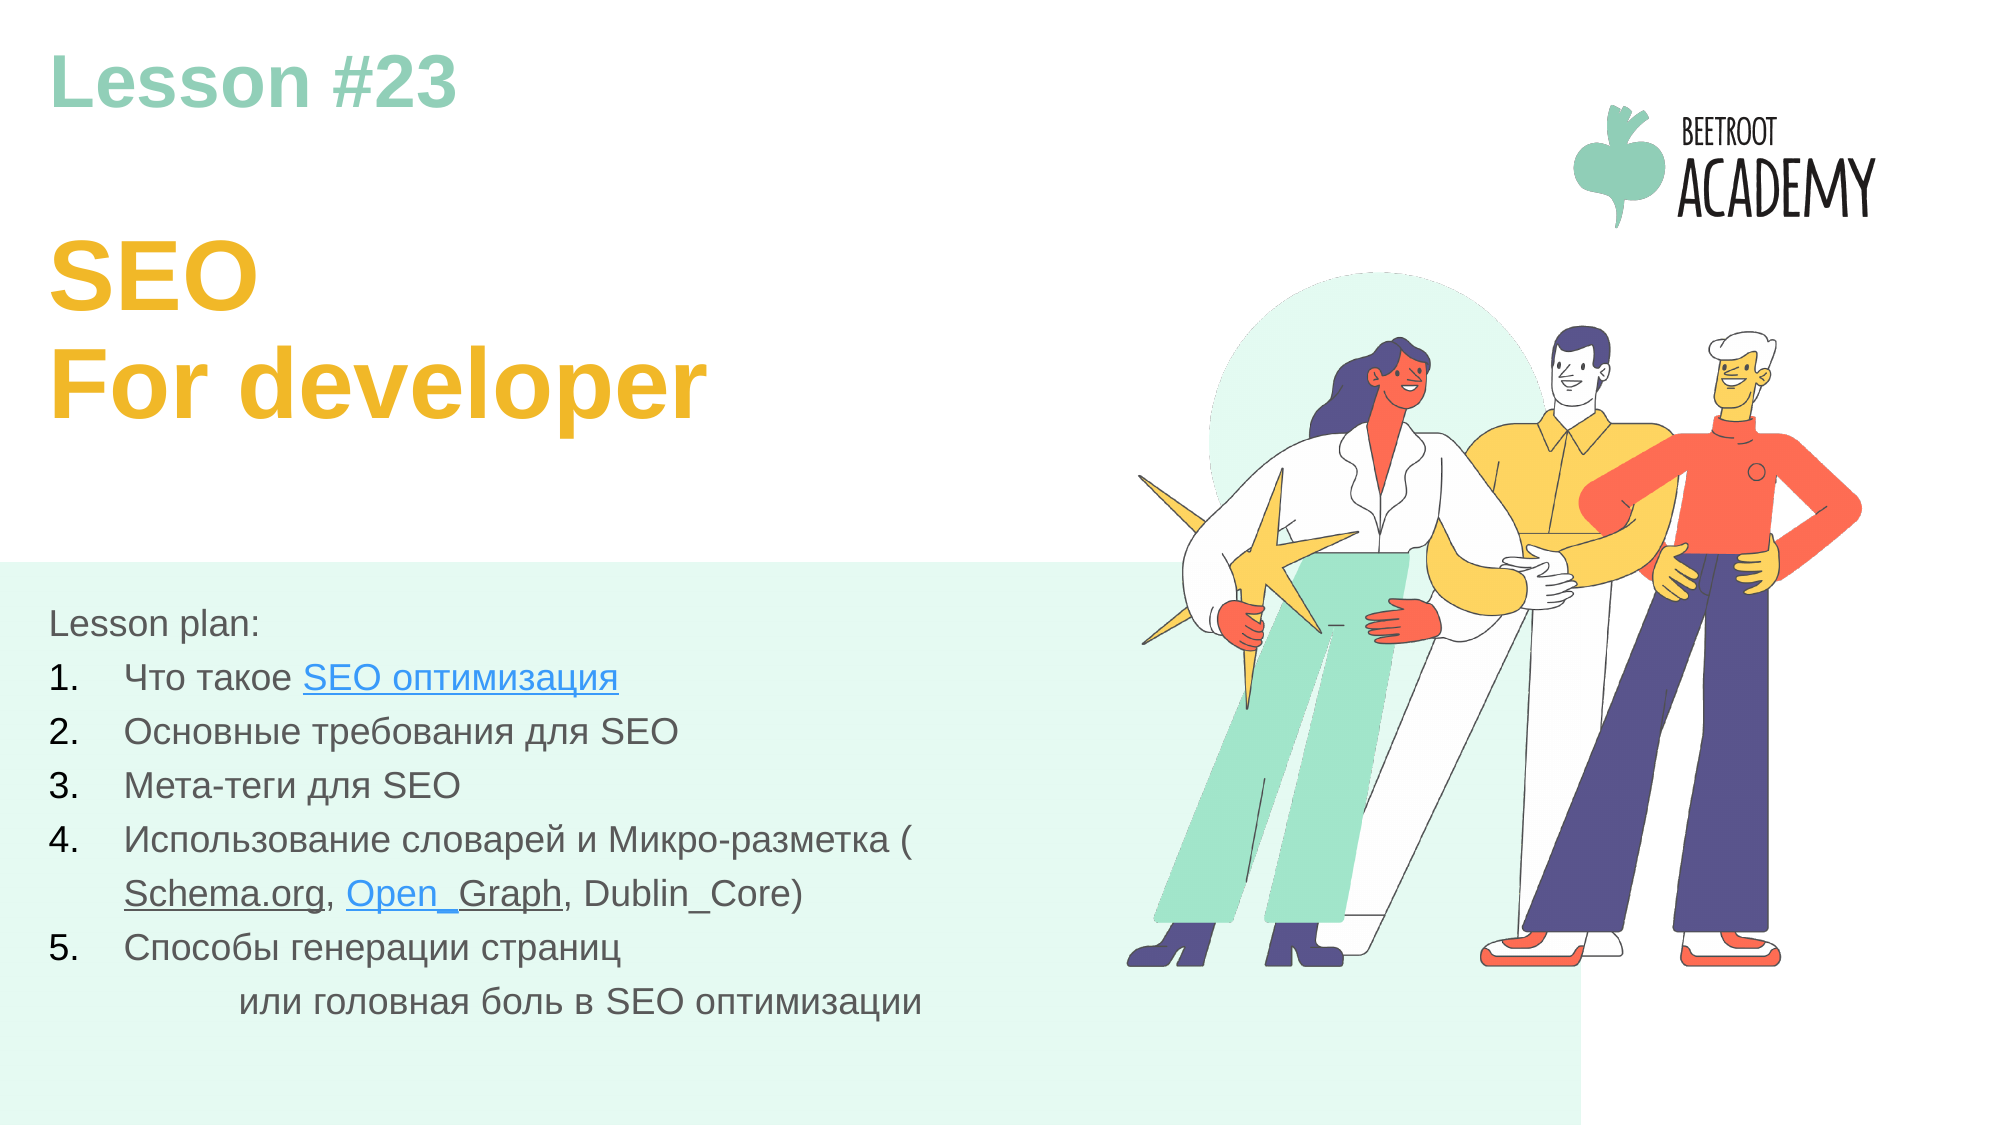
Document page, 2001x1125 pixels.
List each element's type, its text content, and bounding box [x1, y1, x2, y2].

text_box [0, 168, 2000, 1125]
picture [1527, 77, 1922, 168]
text_box Lesson #23 [34, 21, 646, 134]
